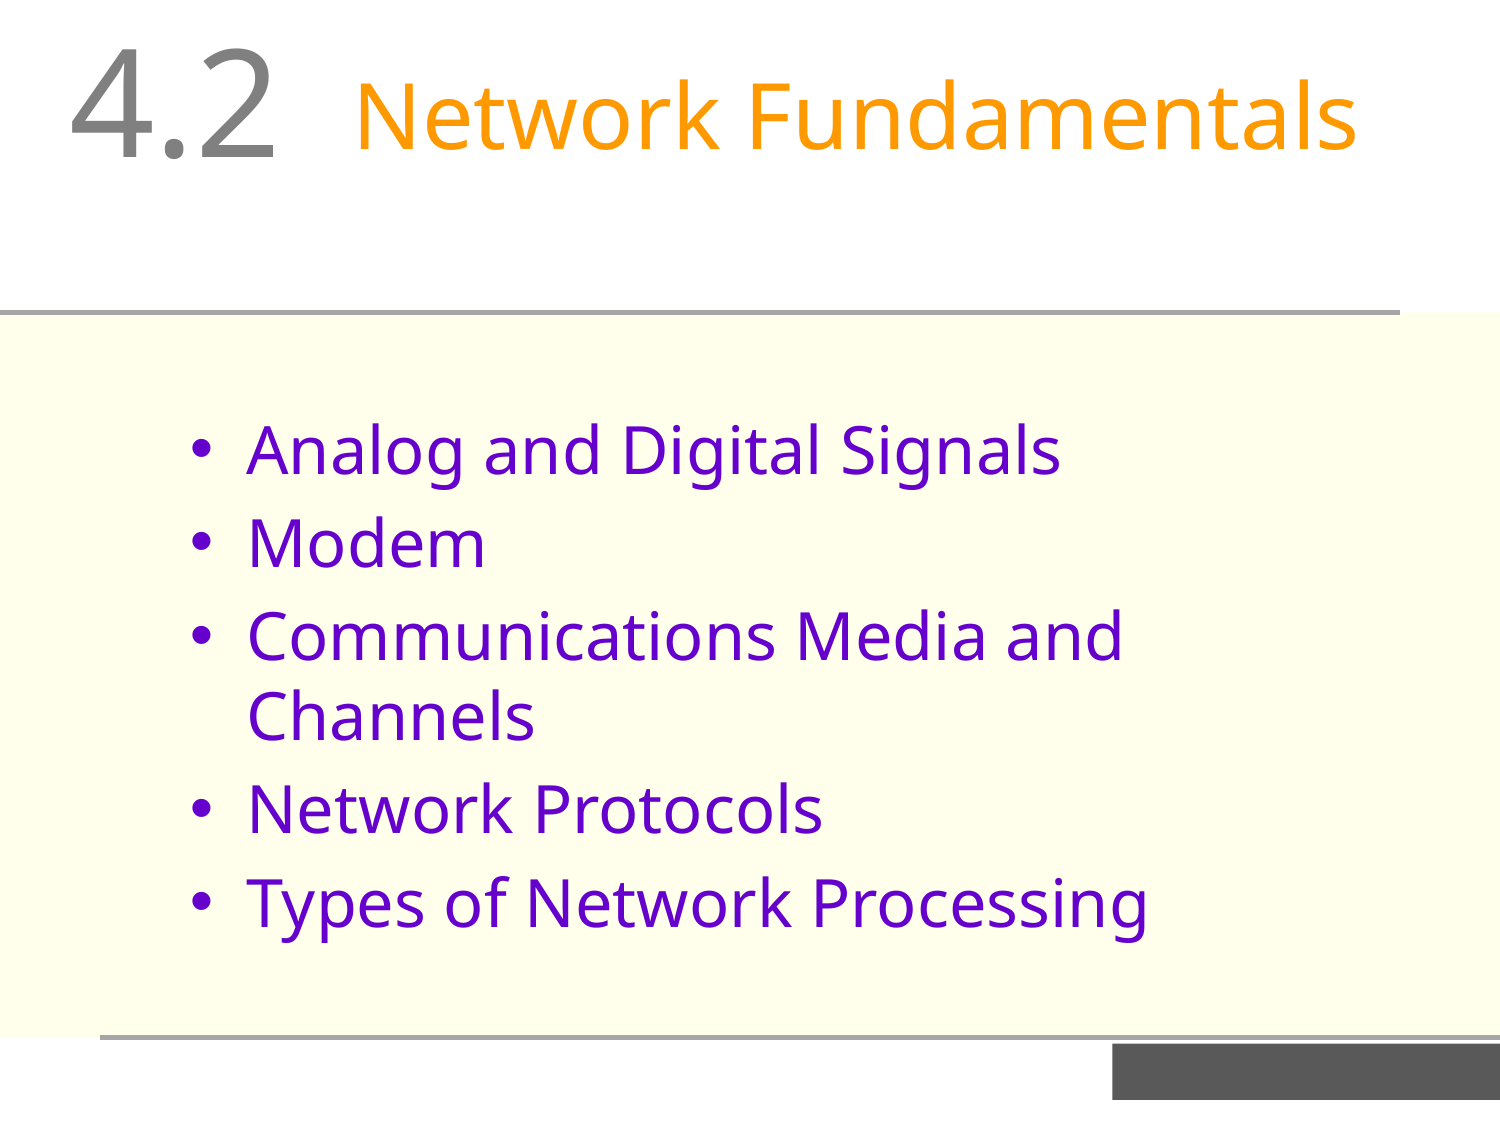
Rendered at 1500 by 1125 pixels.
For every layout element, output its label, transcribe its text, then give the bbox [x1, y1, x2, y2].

list 4.2 [12, 0, 338, 250]
subtitle Network Fundamentals [337, 50, 1413, 325]
list Analog and Digital Signals Modem Communications Media and Channels Network Protocols Types of Network Processing [174, 399, 1413, 1025]
